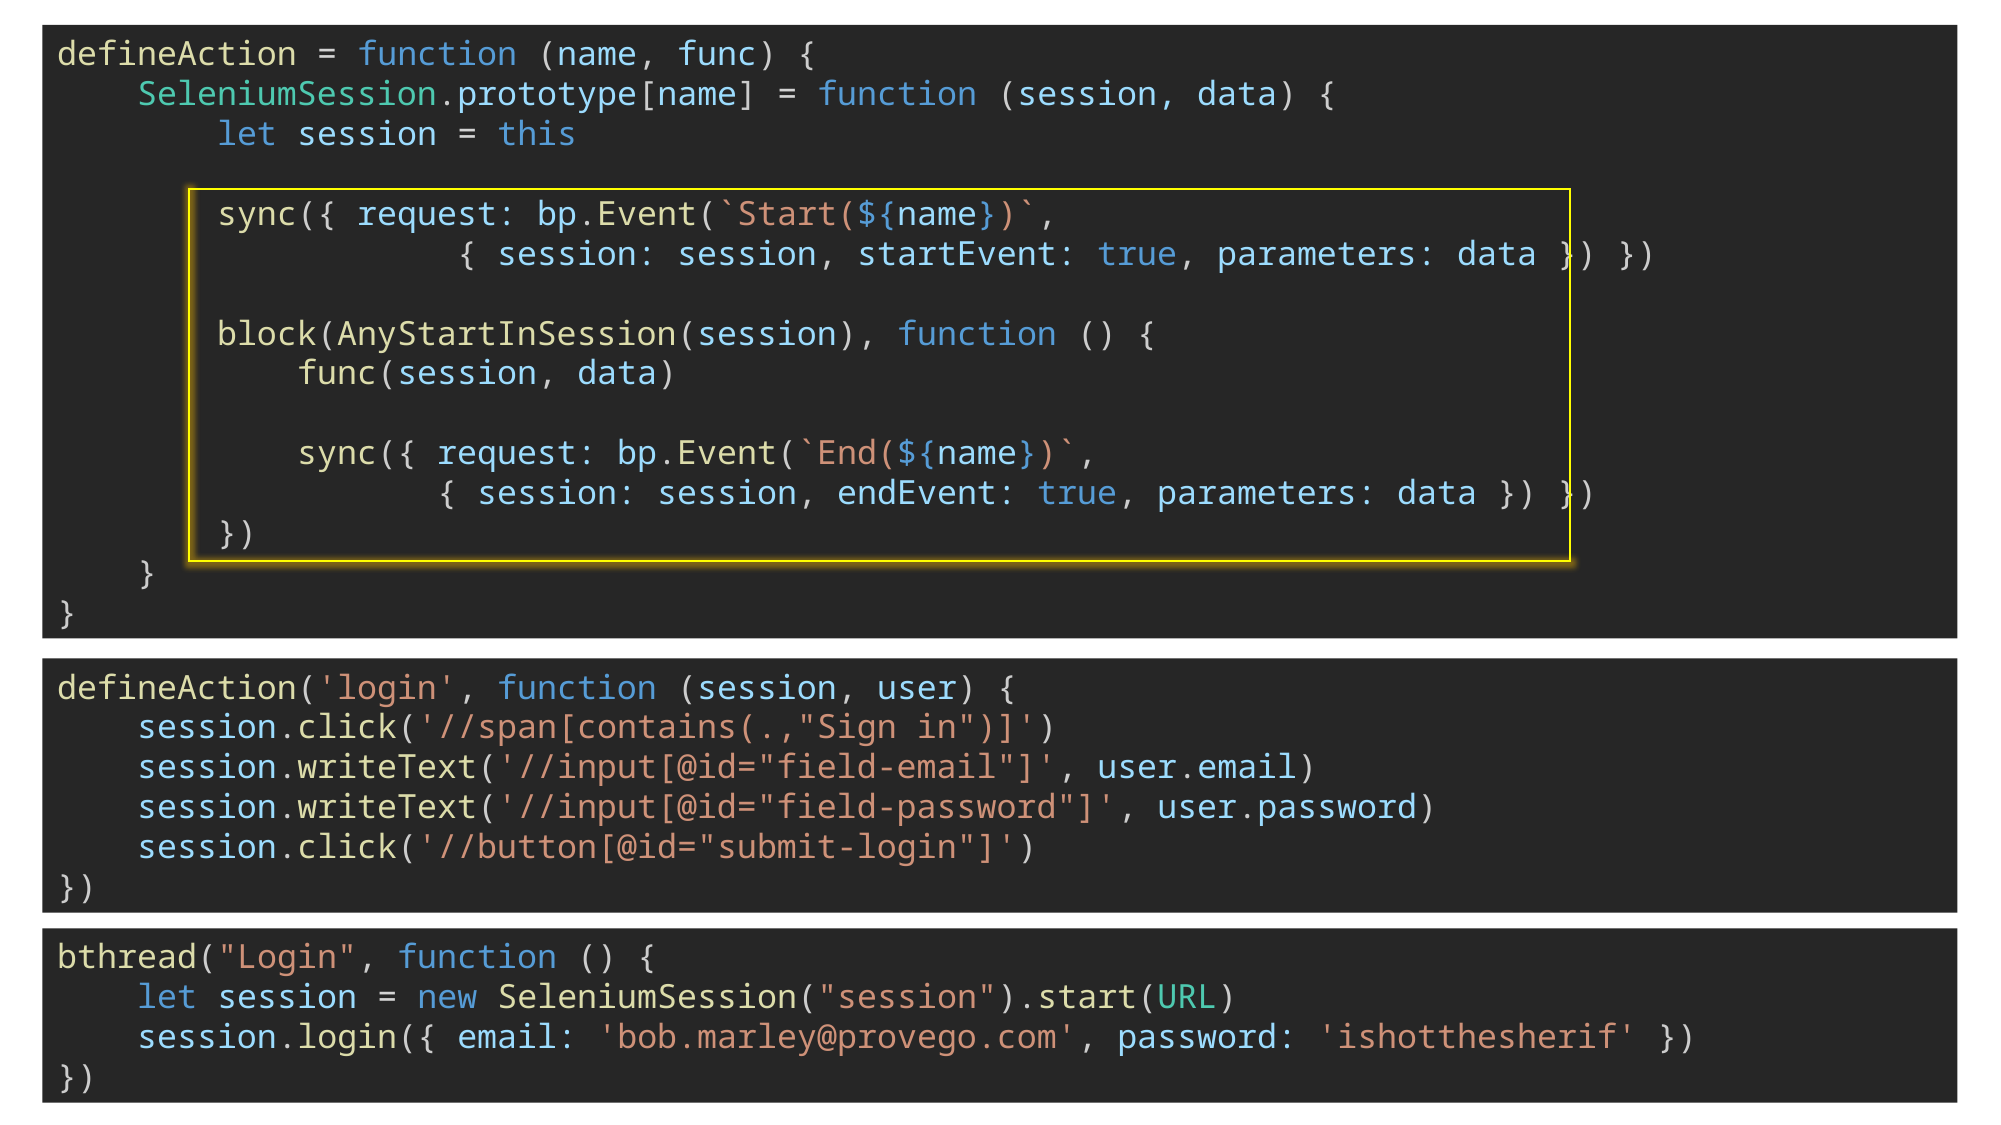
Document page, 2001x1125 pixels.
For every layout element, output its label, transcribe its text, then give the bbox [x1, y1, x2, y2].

text_box bthread("Login", function () { let session = new SeleniumSession("session").start(URL) session.login({ email: 'bob.marley@provego.com', password: 'ishotthesherif' }) }) [42, 928, 1958, 1103]
text_box [183, 183, 1578, 570]
text_box [187, 187, 1574, 566]
text_box defineAction = function (name, func) { SeleniumSession.prototype[name] = function (session, data) { let session = this sync({ request: bp.Event(`Start(${name})`, { session: session, startEvent: true, parameters: data }) }) block(AnyStartInSession(session), function () { func(session, data) sync({ request: bp.Event(`End(${name})`, { session: session, endEvent: true, parameters: data }) }) }) } } [42, 24, 1958, 639]
text_box [188, 188, 1571, 562]
text_box defineAction('login', function (session, user) { session.click('//span[contains(.,"Sign in")]') session.writeText('//input[@id="field-email"]', user.email) session.writeText('//input[@id="field-password"]', user.password) session.click('//button[@id="submit-login"]') }) [42, 658, 1958, 913]
